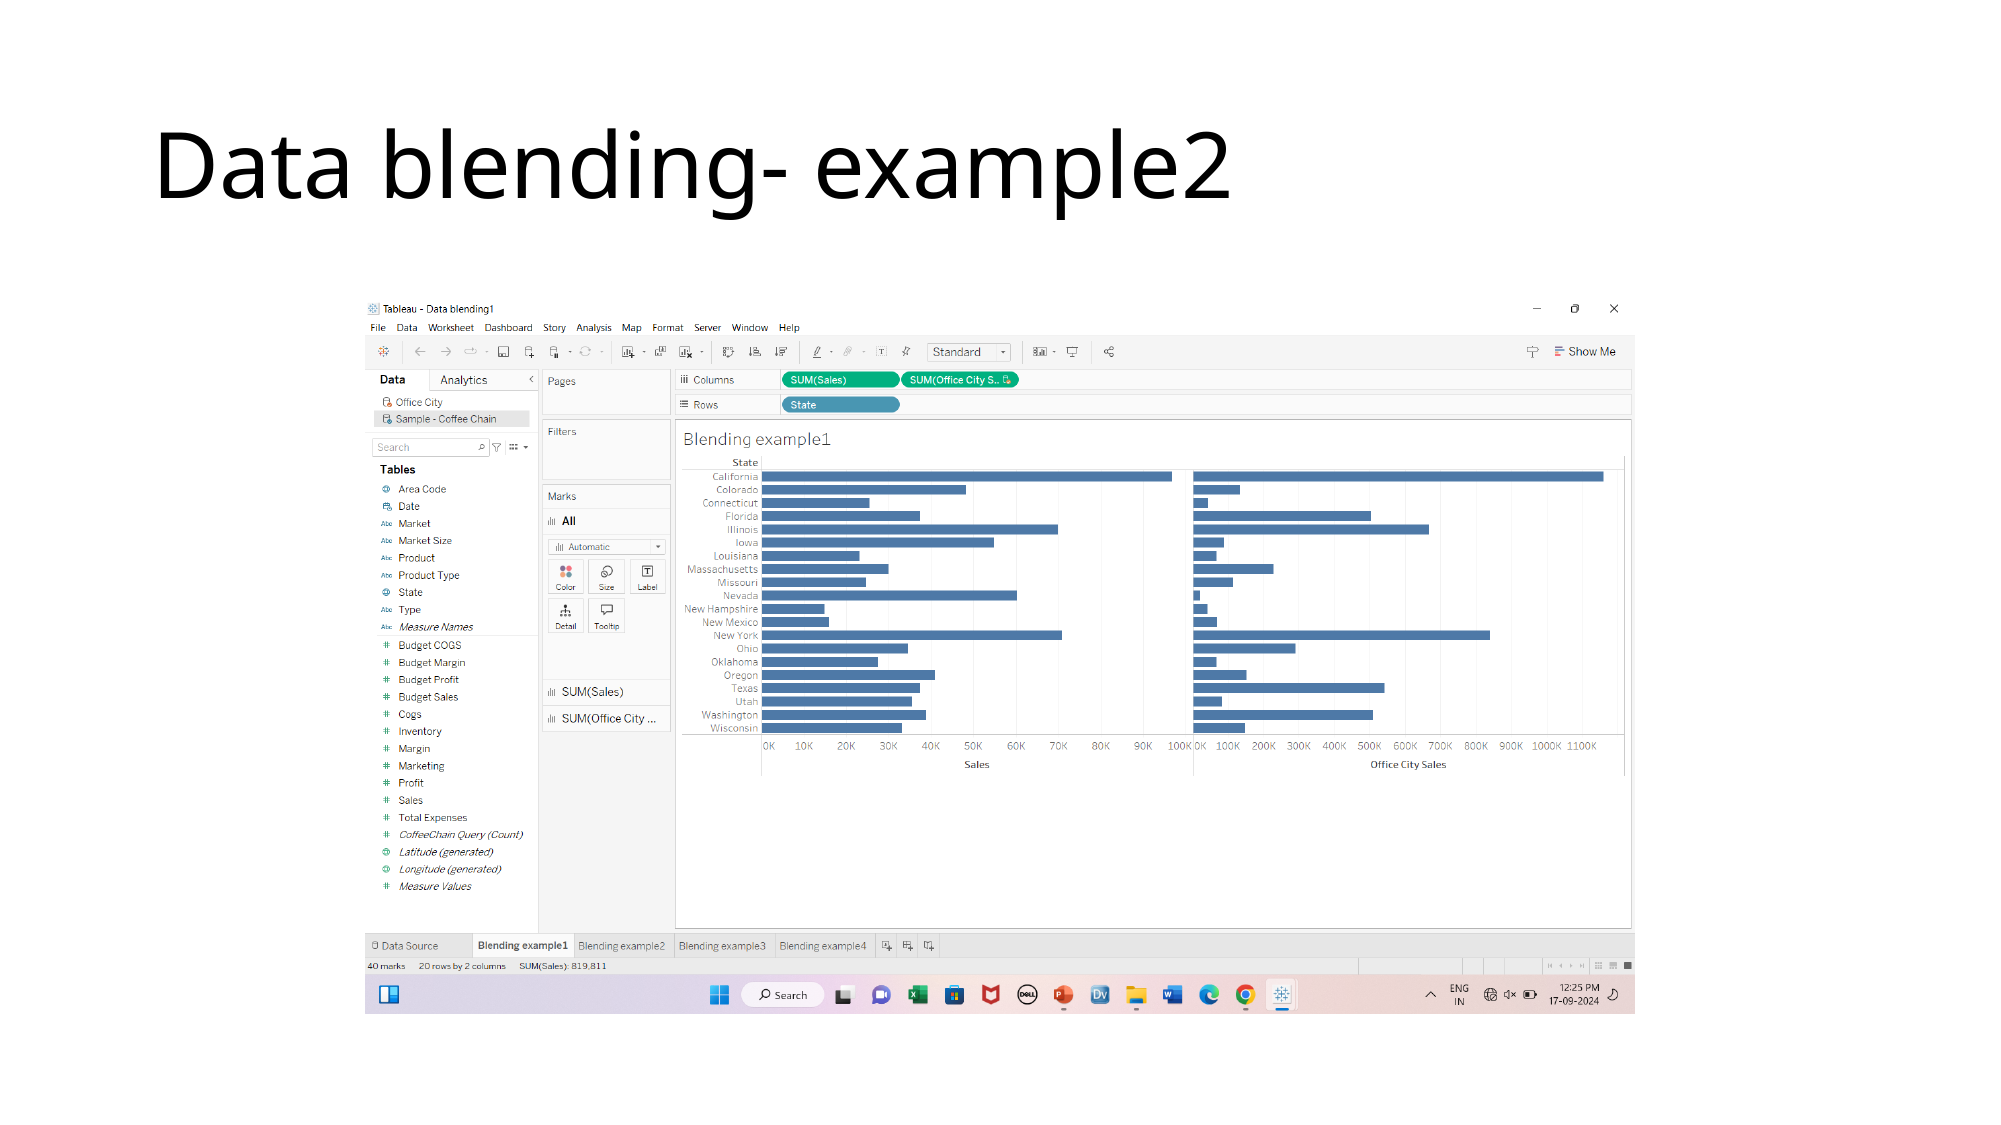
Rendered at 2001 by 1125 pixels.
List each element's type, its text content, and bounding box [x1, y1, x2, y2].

title Data blending- example2 [137, 59, 1863, 278]
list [365, 299, 1635, 1014]
